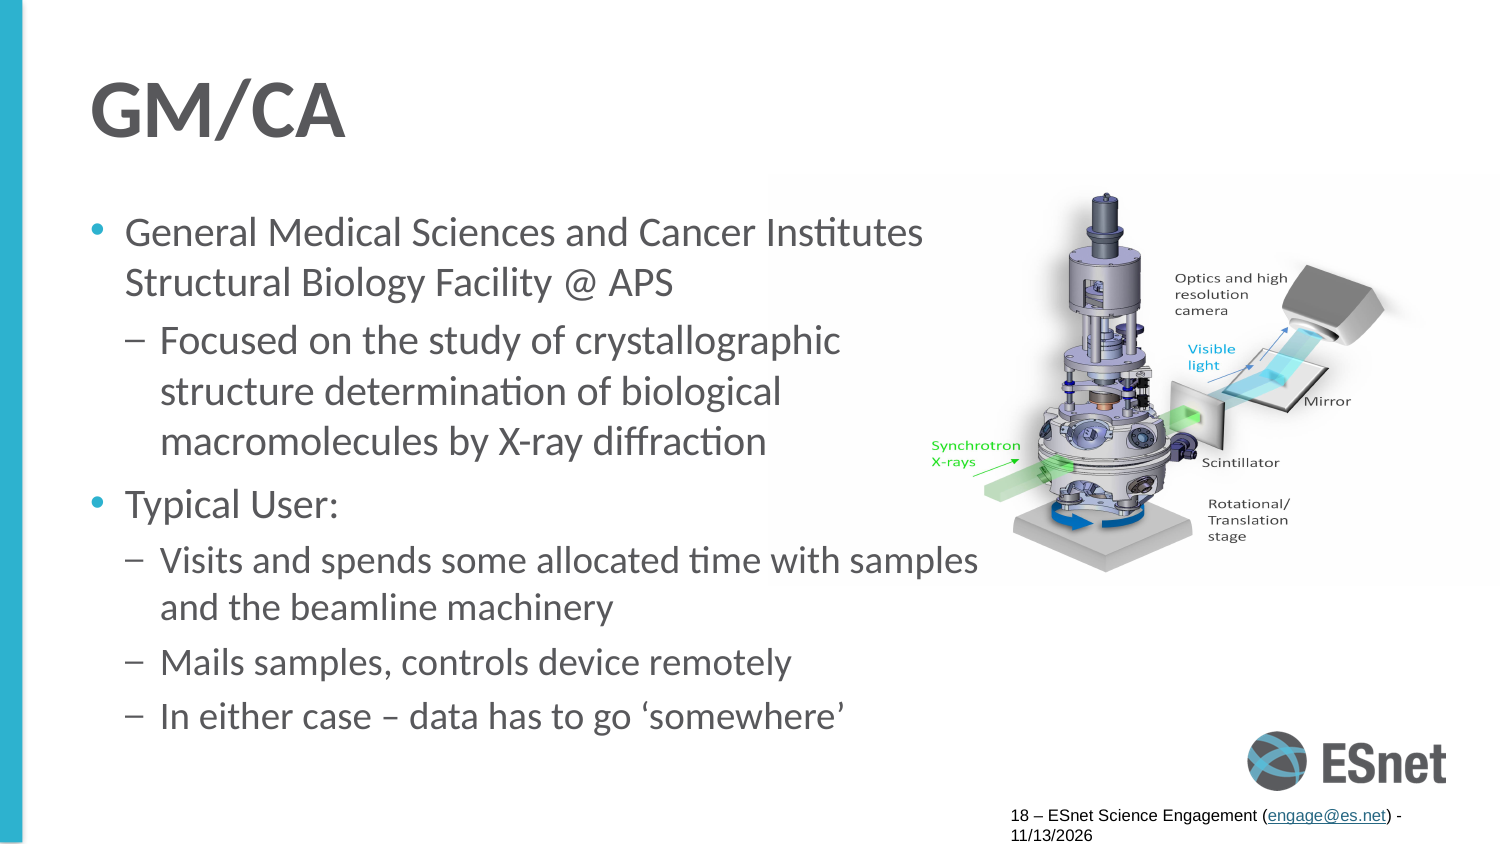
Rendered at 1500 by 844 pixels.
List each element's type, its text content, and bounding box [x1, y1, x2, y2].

picture [767, 174, 1500, 587]
title GM/CA [75, 33, 1425, 175]
picture [1247, 731, 1446, 791]
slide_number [995, 813, 1485, 837]
list General Medical Sciences and Cancer Institutes Structural Biology Facility @ APS Focused on the study of crystallographic structure determination of biological macromolecules by X-ray diffraction Typical User: Visits and spends some allocated time with samples and the beamline machinery Mails samples, controls device remotely In either case – data has to go ‘somewhere’ [75, 196, 996, 757]
